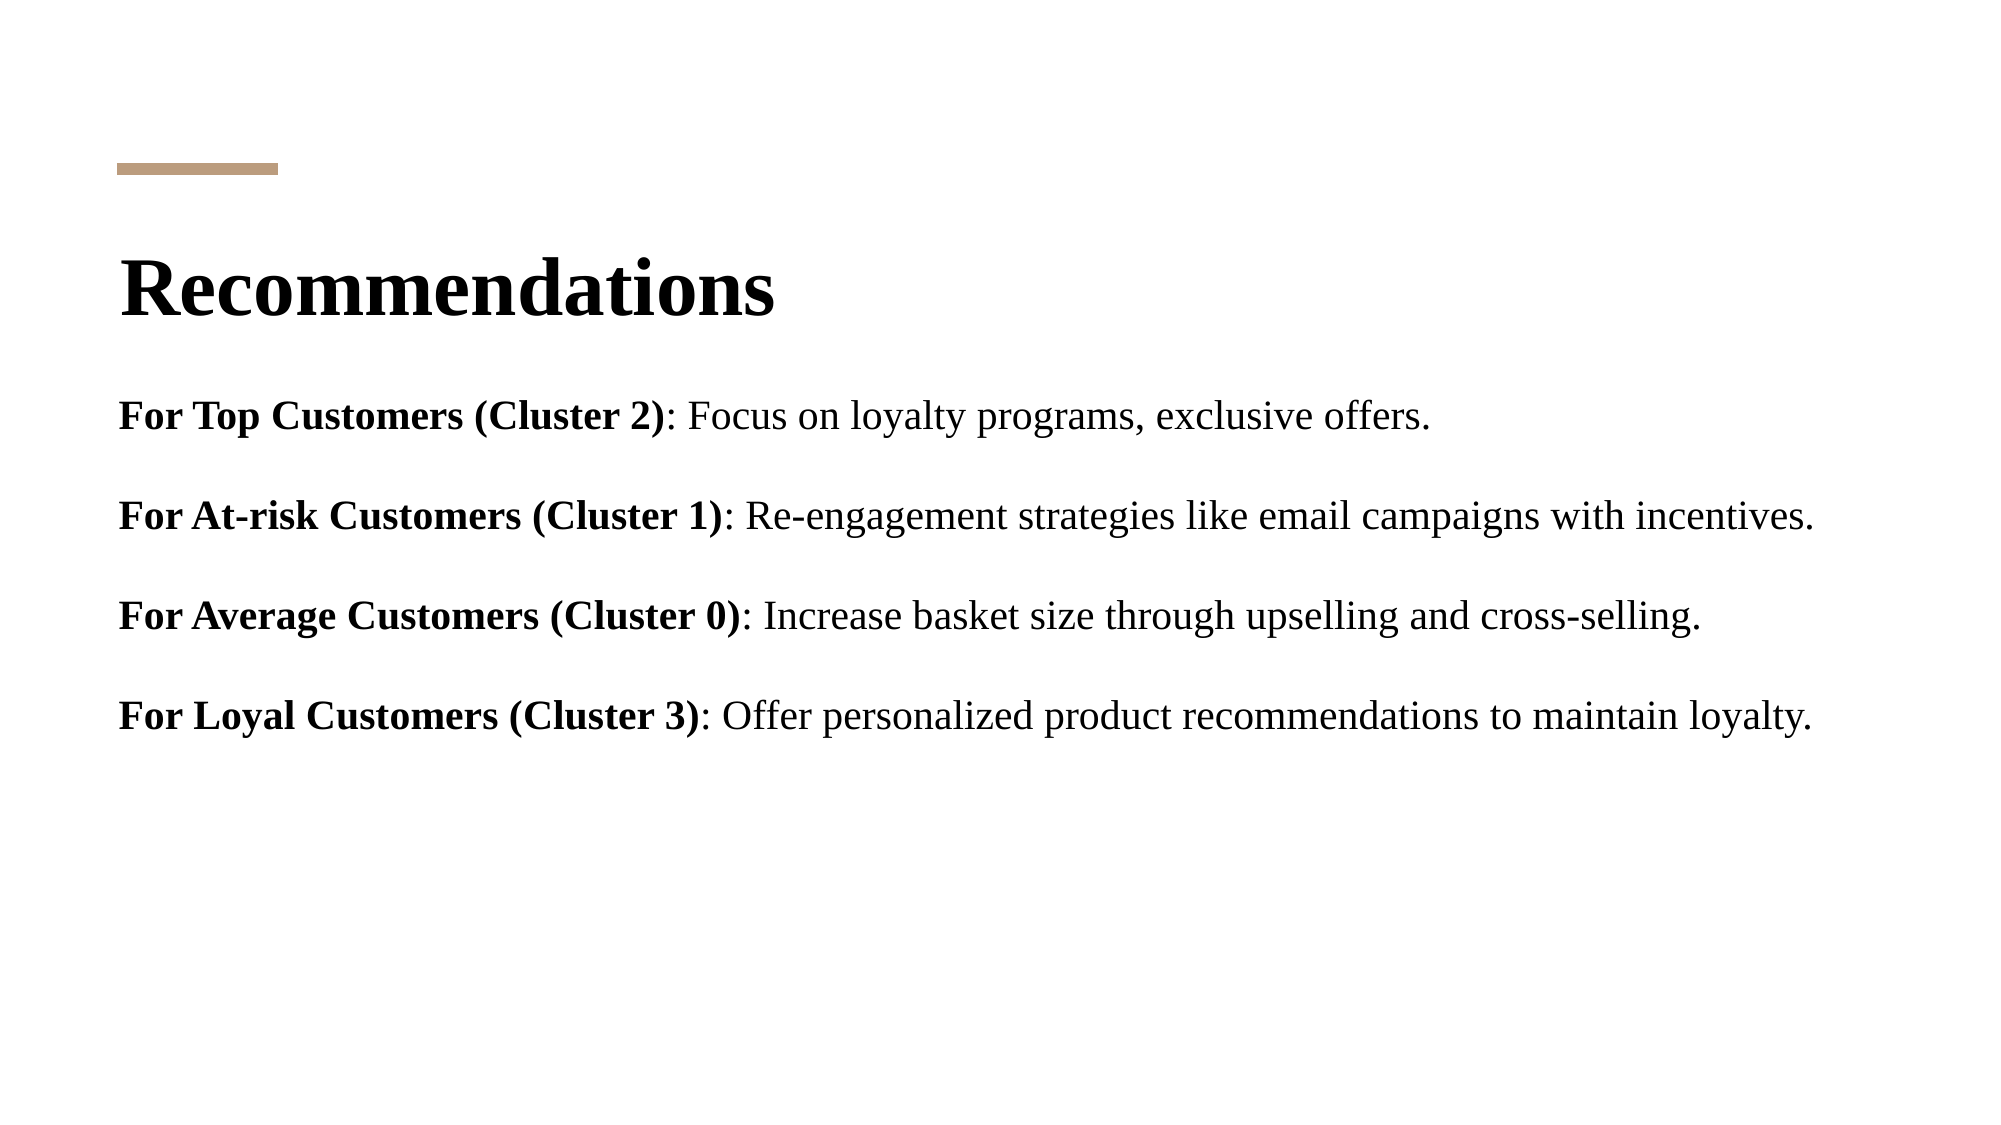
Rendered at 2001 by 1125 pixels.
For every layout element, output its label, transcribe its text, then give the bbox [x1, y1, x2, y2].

title Recommendations [105, 224, 1892, 405]
list For Top Customers (Cluster 2): Focus on loyalty programs, exclusive offers. For At-risk Customers (Cluster 1): Re-engagement strategies like email campaigns with incentives. For Average Customers (Cluster 0): Increase basket size through upselling and cross-selling. For Loyal Customers (Cluster 3): Offer personalized product recommendations to maintain loyalty. [103, 236, 1862, 889]
